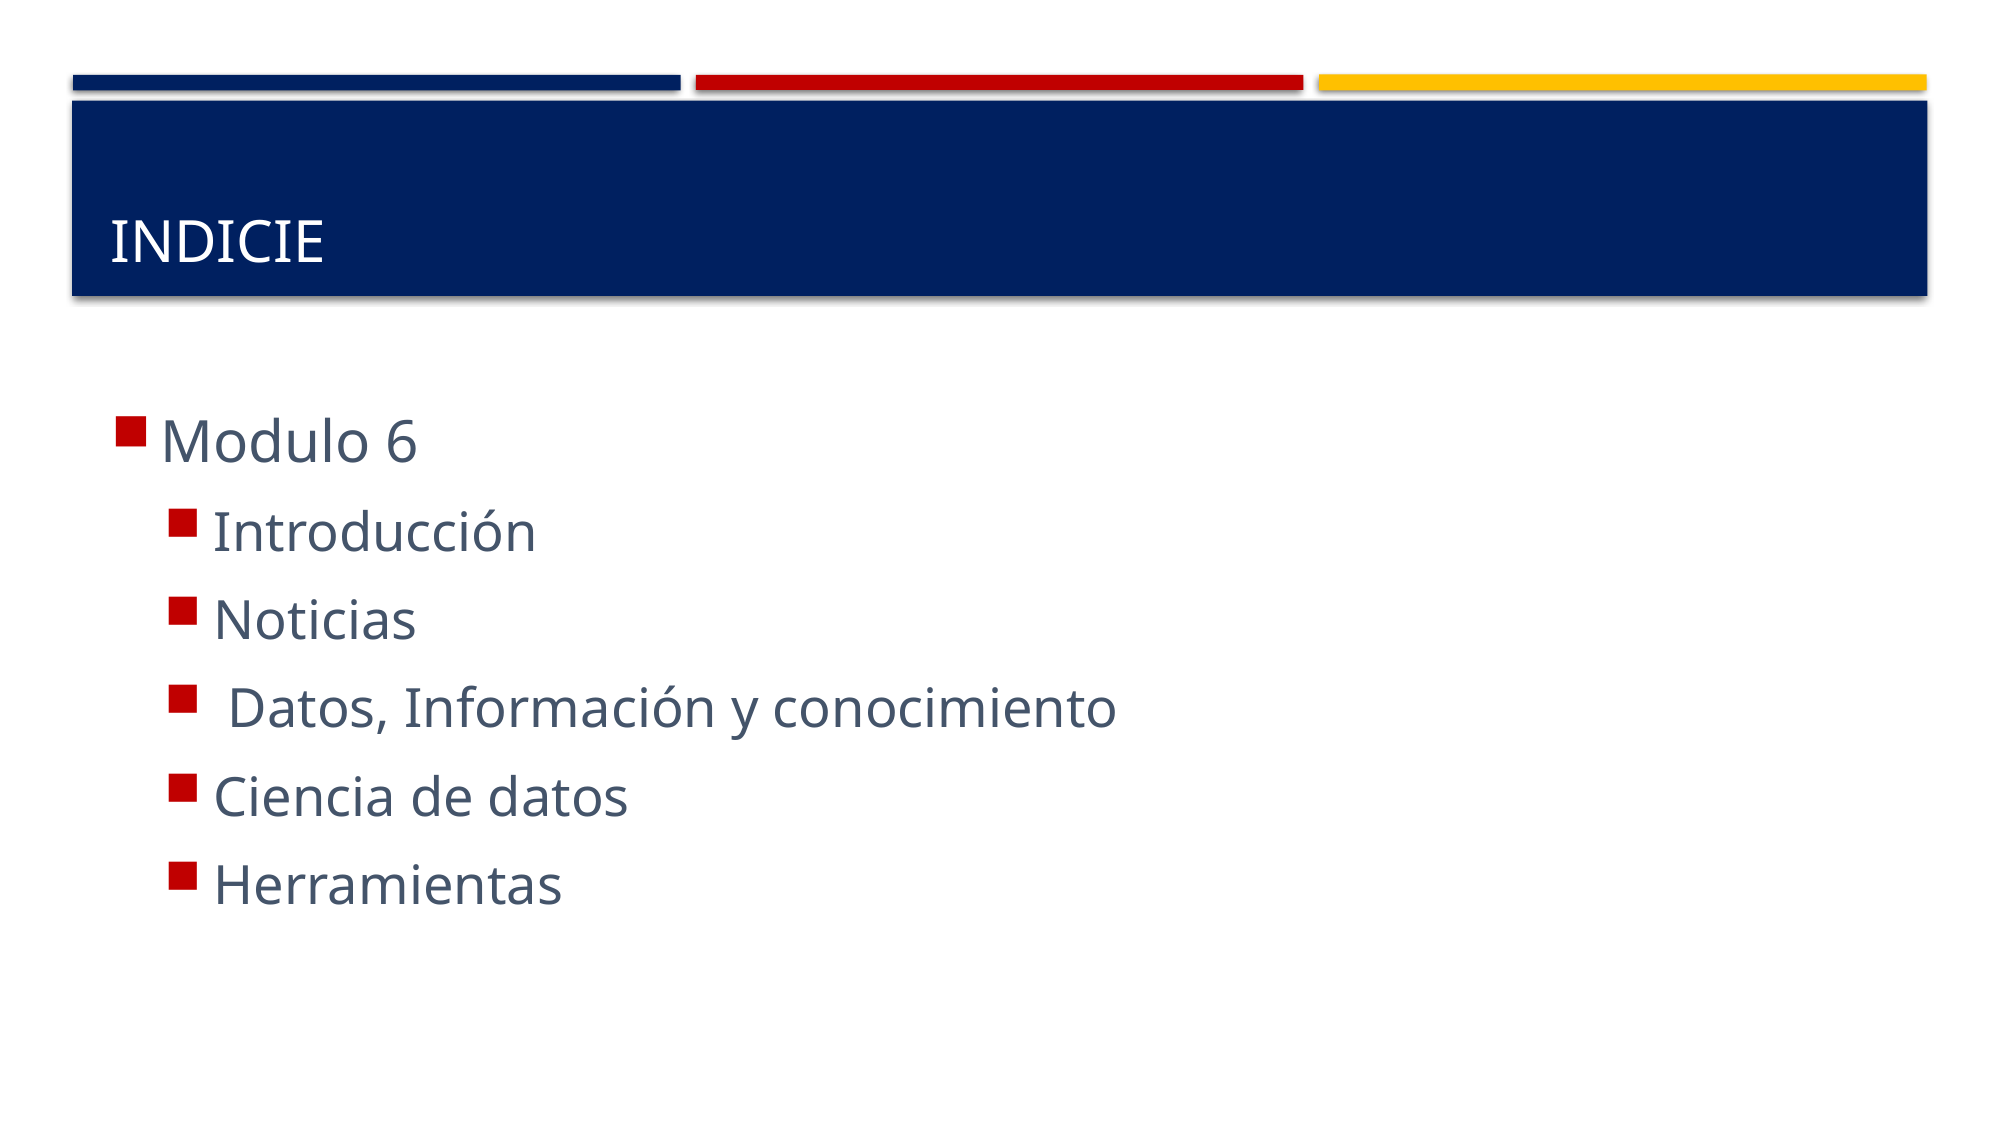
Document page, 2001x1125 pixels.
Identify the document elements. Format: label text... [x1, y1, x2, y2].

list Modulo 6 Introducción Noticias Datos, Información y conocimiento Ciencia de datos Herramientas [95, 357, 1905, 962]
title Indicie [95, 115, 1905, 282]
